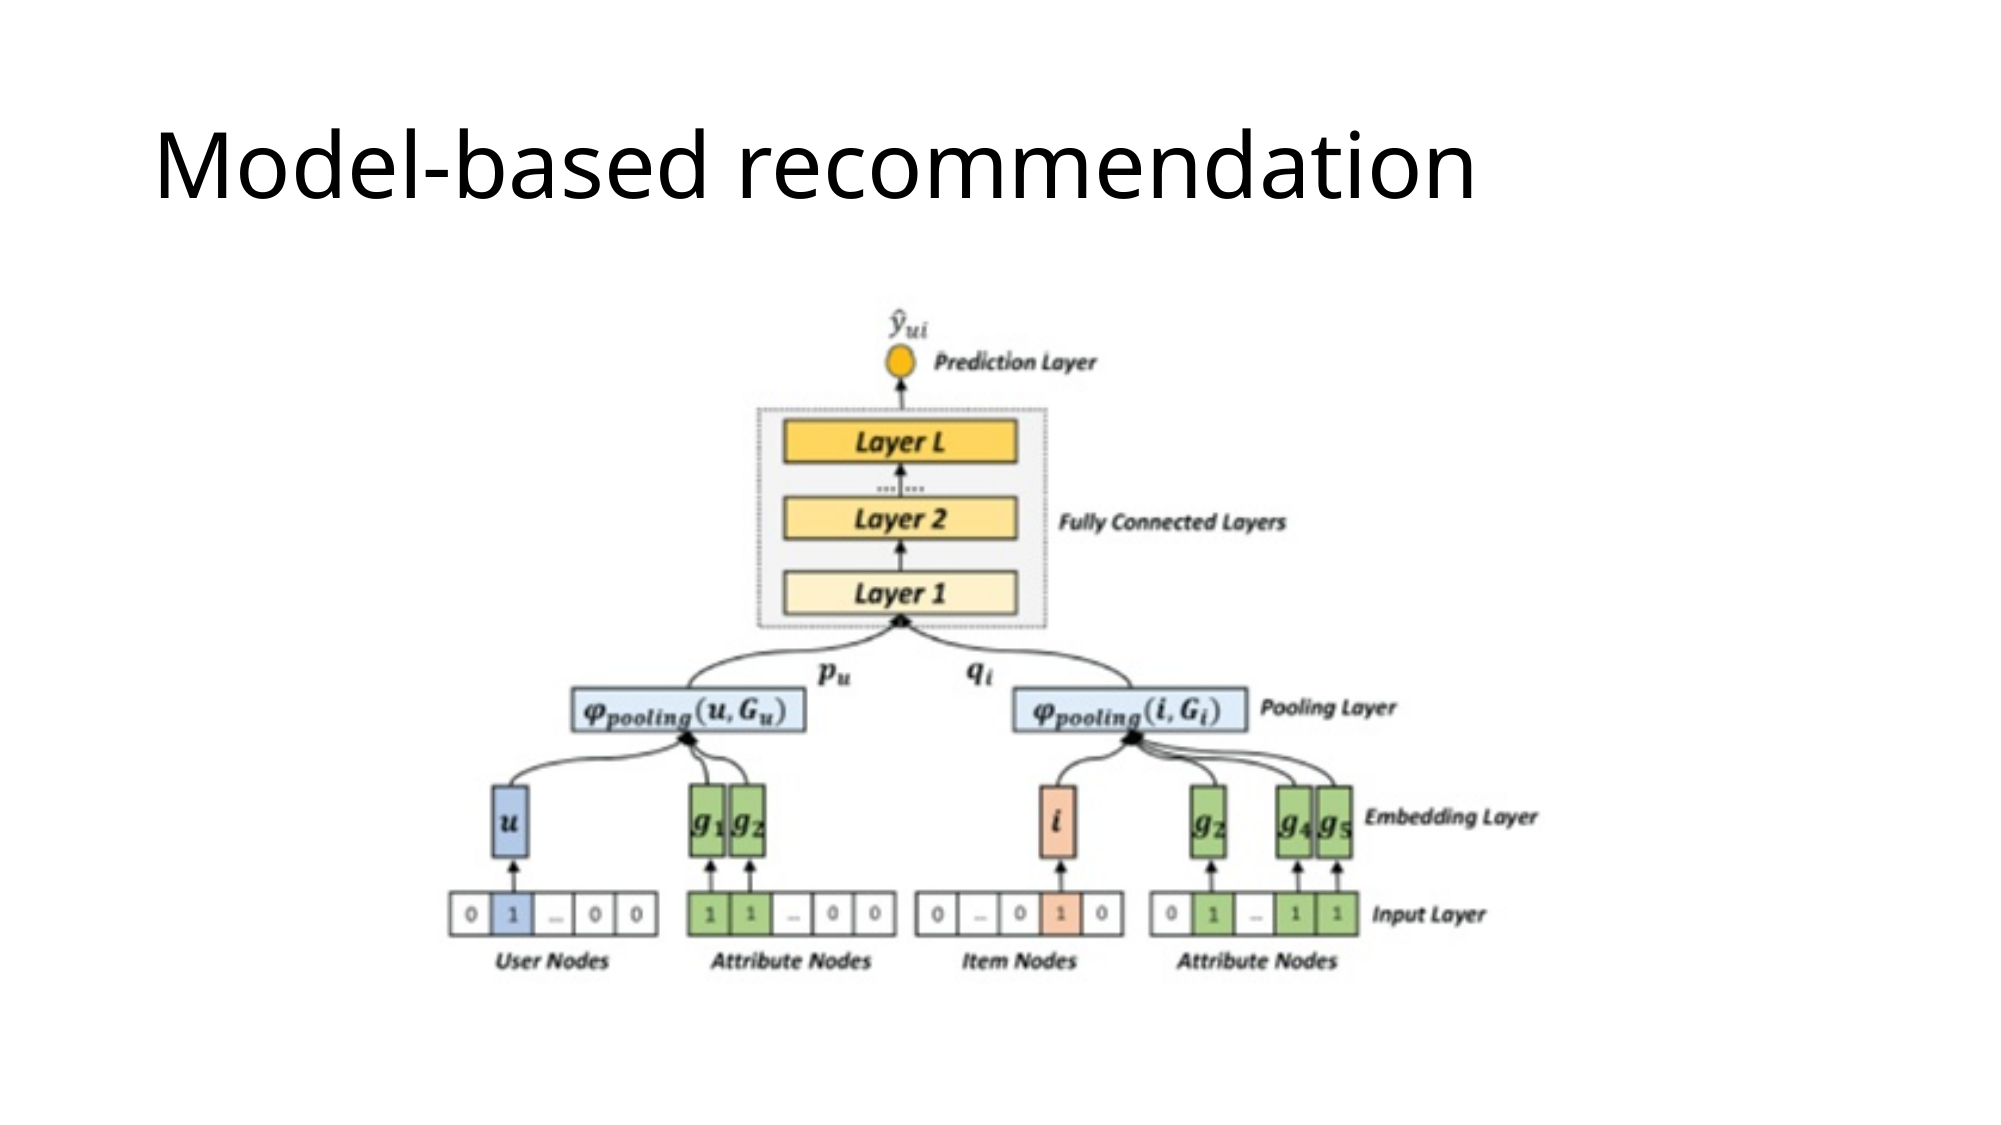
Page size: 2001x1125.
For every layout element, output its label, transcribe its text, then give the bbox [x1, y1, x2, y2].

title Model-based recommendation [137, 59, 1863, 278]
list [419, 277, 1581, 986]
